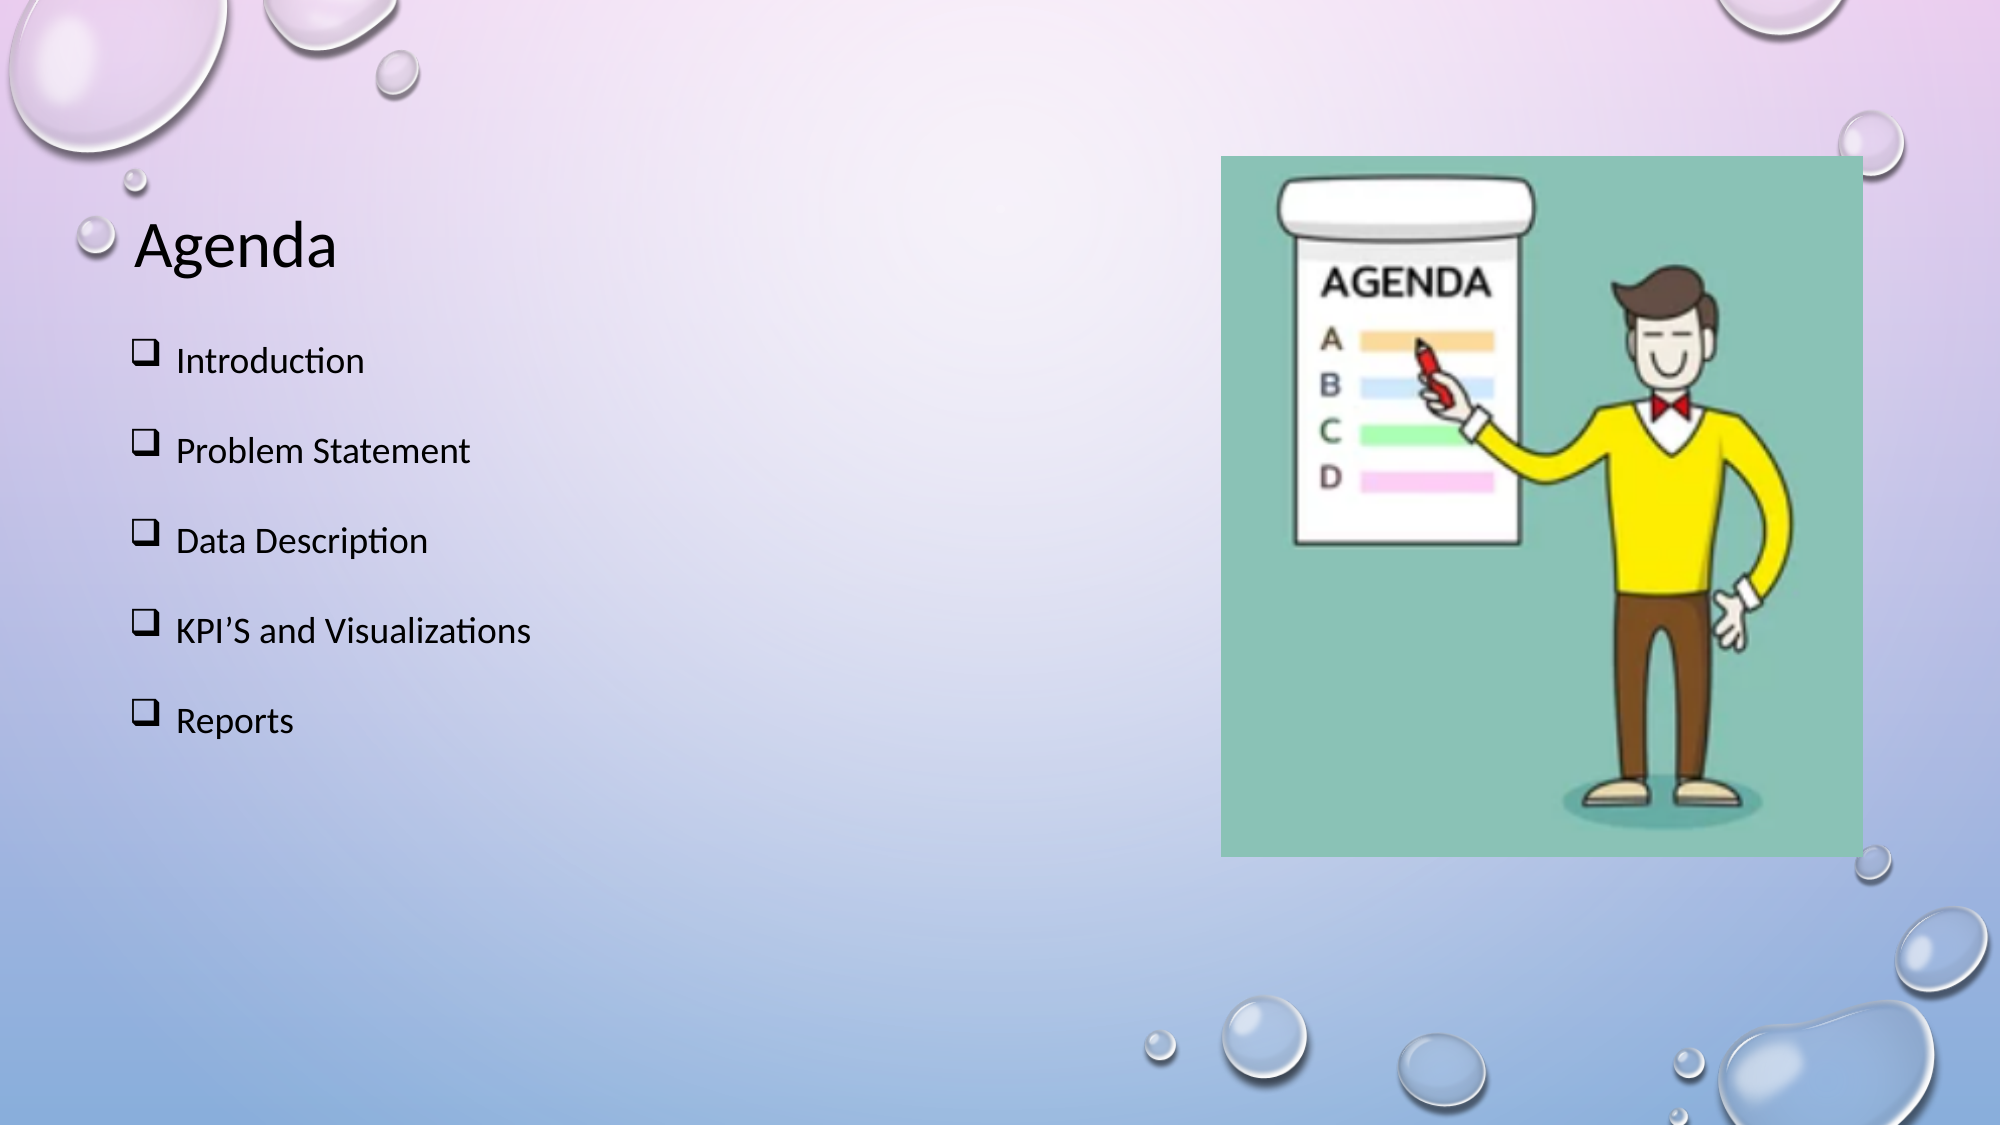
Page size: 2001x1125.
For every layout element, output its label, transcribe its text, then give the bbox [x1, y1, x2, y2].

picture [0, 0, 2000, 1125]
text_box Introduction Problem Statement Data Description KPI’S and Visualizations Reports [114, 328, 1215, 838]
text_box Agenda [74, 192, 1178, 288]
